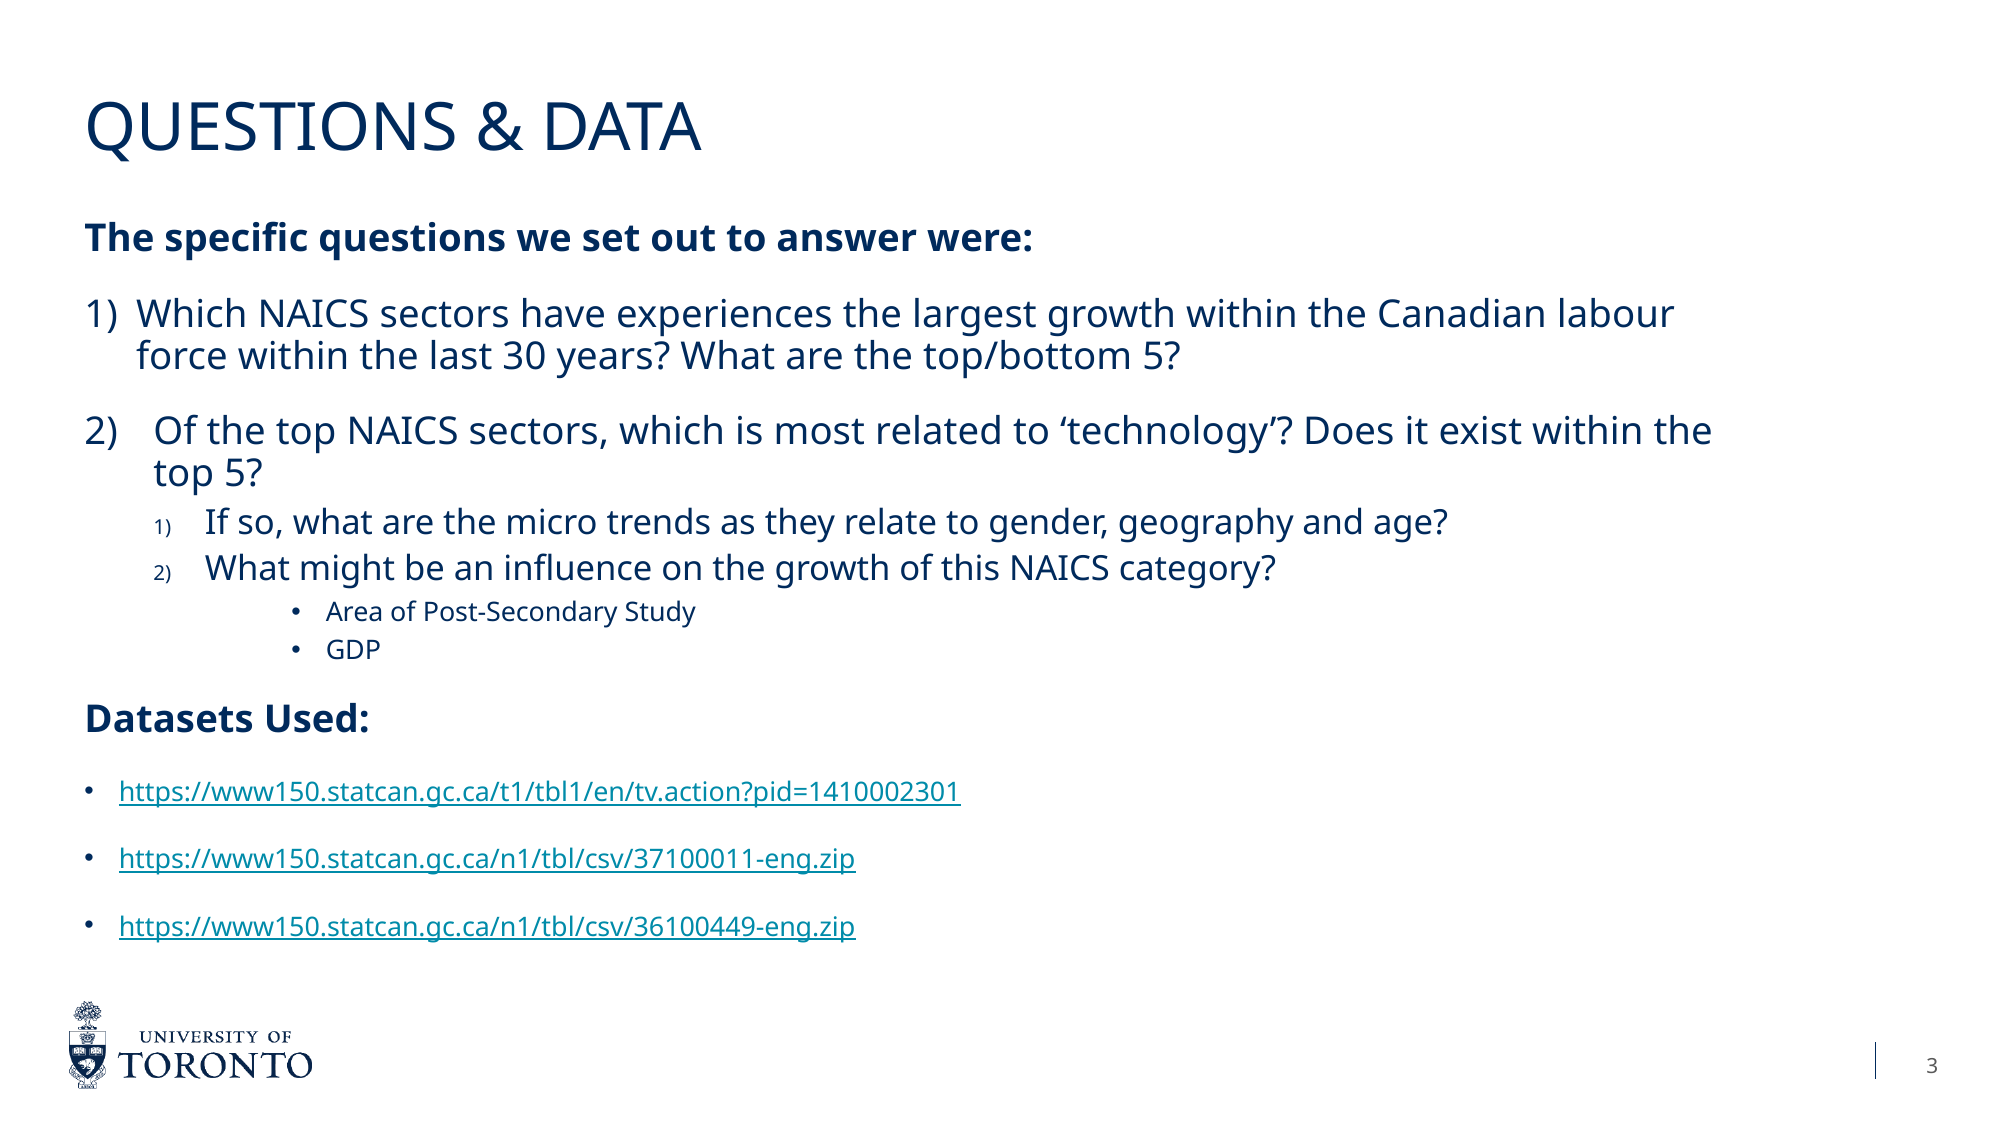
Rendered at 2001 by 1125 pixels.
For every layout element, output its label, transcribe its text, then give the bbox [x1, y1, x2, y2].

list The specific questions we set out to answer were: Which NAICS sectors have experiences the largest growth within the Canadian labour force within the last 30 years? What are the top/bottom 5? Of the top NAICS sectors, which is most related to ‘technology’? Does it exist within the top 5? If so, what are the micro trends as they relate to gender, geography and age? What might be an influence on the growth of this NAICS category? Area of Post-Secondary Study GDP Datasets Used: https://www150.statcan.gc.ca/t1/tbl1/en/tv.action?pid=1410002301 https://www150.statcan.gc.ca/n1/tbl/csv/37100011-eng.zip https://www150.statcan.gc.ca/n1/tbl/csv/36100449-eng.zip [69, 211, 1784, 955]
picture [69, 1001, 312, 1089]
slide_number 3 [1896, 1036, 1969, 1097]
title Questions & Data [69, 28, 1630, 173]
